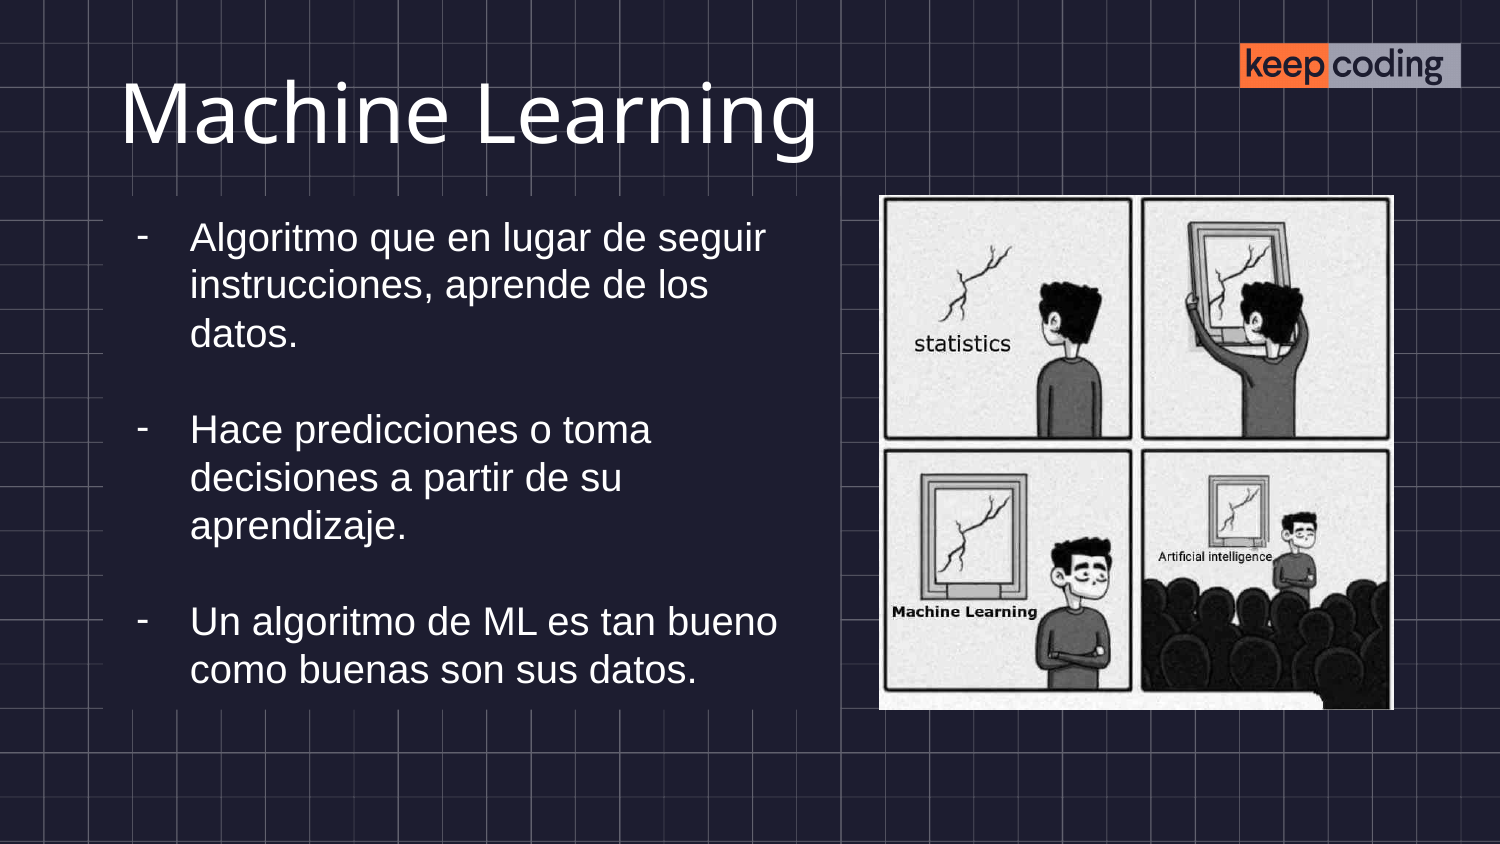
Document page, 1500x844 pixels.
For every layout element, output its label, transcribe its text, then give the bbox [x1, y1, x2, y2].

picture [1240, 43, 1461, 88]
title Machine Learning [103, 45, 1225, 208]
list Algoritmo que en lugar de seguir instrucciones, aprende de los datos. Hace predicciones o toma decisiones a partir de su aprendizaje. Un algoritmo de ML es tan bueno como buenas son sus datos. [103, 196, 841, 710]
picture [878, 195, 1394, 710]
